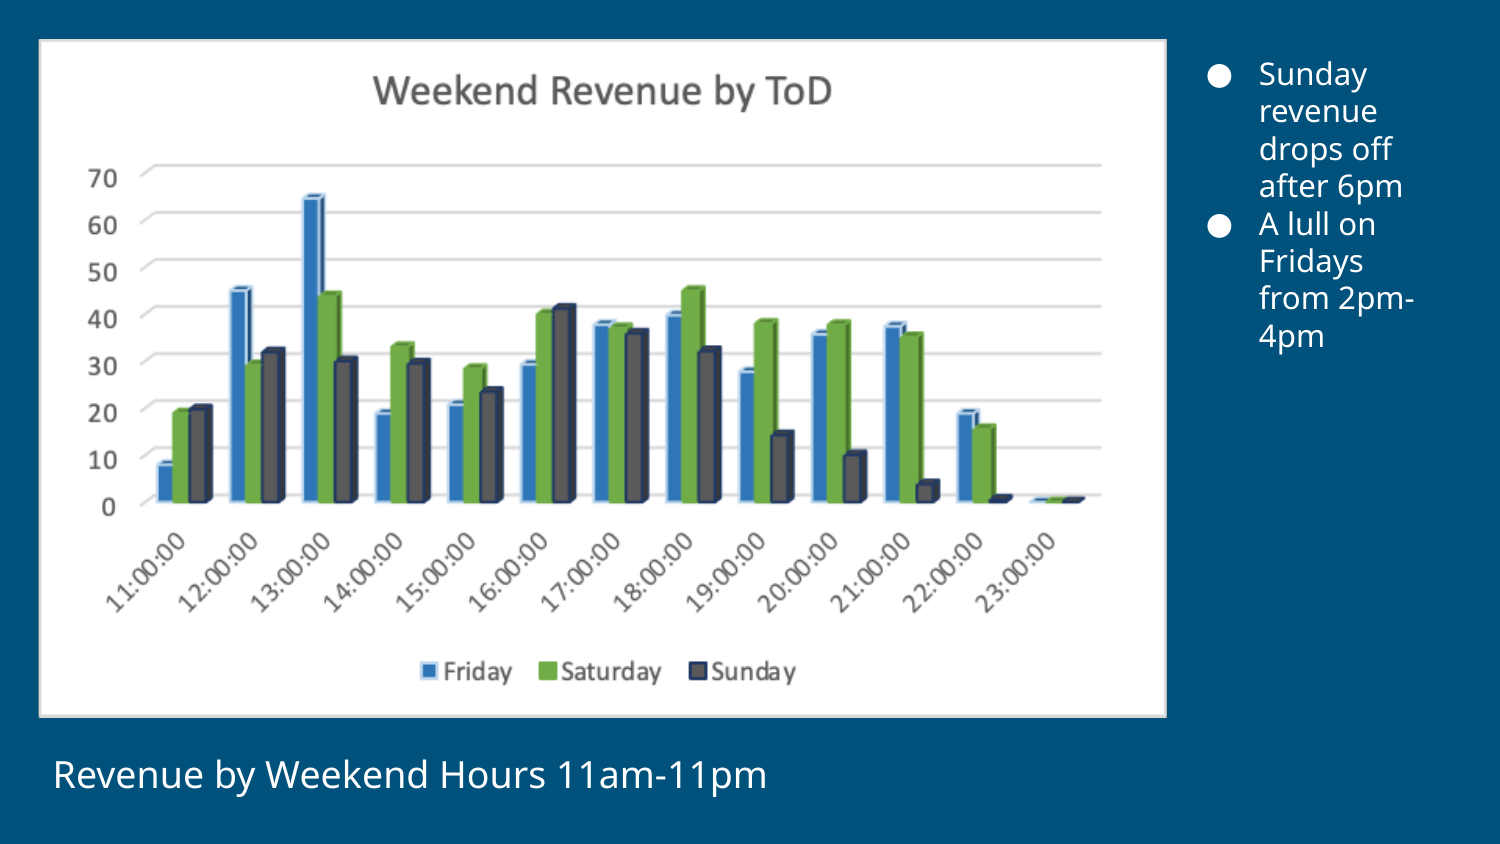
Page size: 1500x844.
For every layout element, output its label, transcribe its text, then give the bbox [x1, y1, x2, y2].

picture [325, 783, 338, 788]
text_box Sunday revenue drops off after 6pm A lull on Fridays from 2pm-4pm [1170, 39, 1454, 450]
picture [471, 783, 485, 788]
picture [119, 783, 133, 788]
picture [187, 783, 201, 788]
picture [601, 783, 612, 788]
picture [713, 783, 718, 796]
picture [237, 783, 249, 796]
picture [531, 783, 544, 788]
picture [410, 783, 420, 788]
picture [304, 783, 317, 788]
picture [366, 783, 380, 788]
picture [39, 40, 1167, 717]
text_box Revenue by Weekend Hours 11am-11pm [37, 735, 1138, 783]
picture [164, 783, 174, 788]
picture [719, 783, 729, 788]
picture [223, 783, 233, 788]
picture [493, 783, 509, 788]
picture [80, 783, 94, 788]
